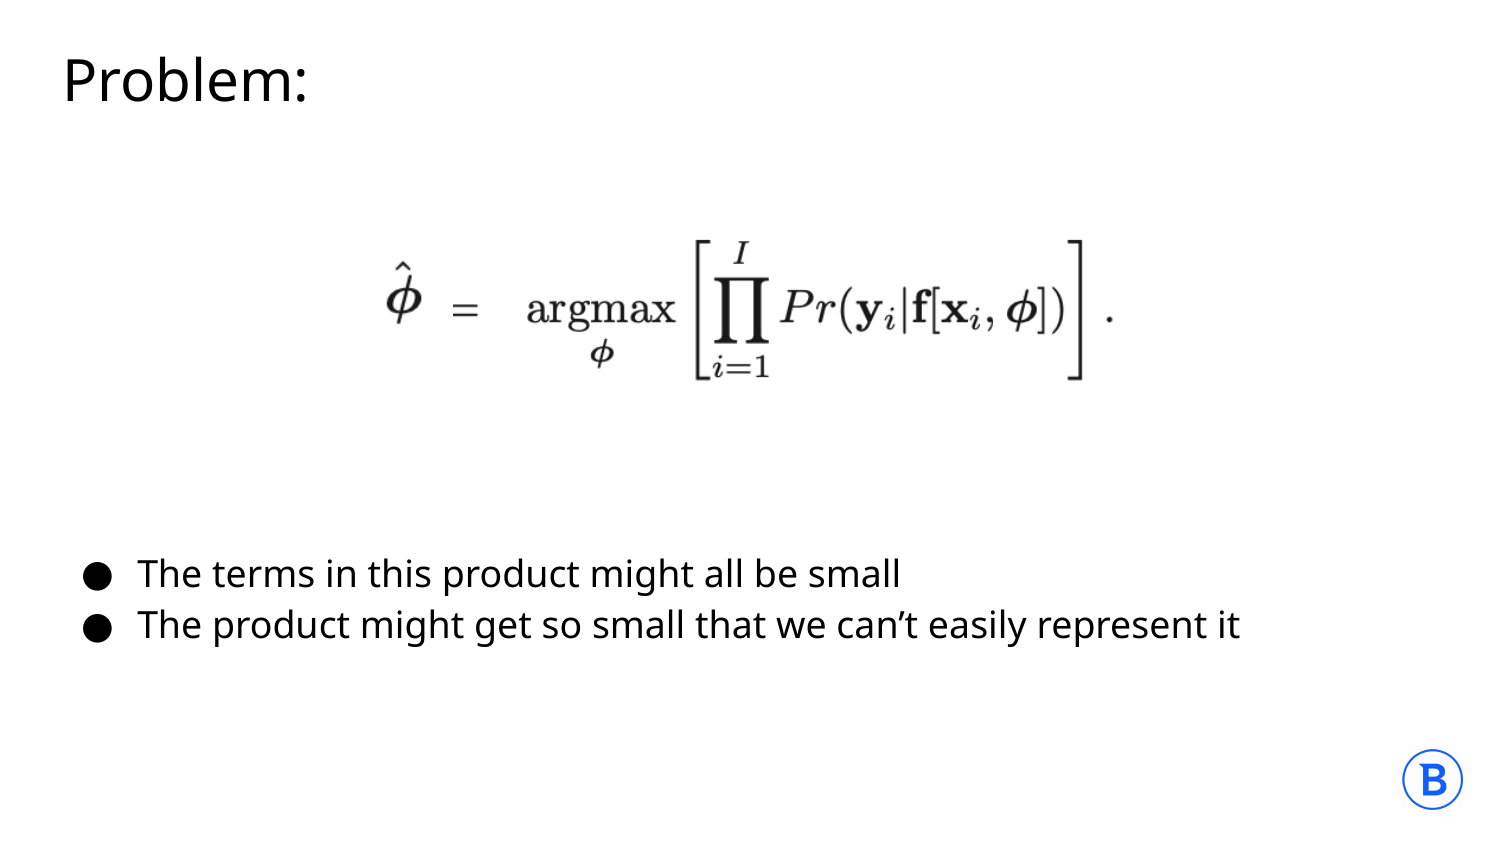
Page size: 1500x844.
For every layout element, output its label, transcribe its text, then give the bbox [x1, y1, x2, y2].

list The terms in this product might all be small The product might get so small that we can’t easily represent it [51, 537, 1449, 750]
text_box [315, 221, 1185, 407]
title Problem: [51, 35, 1449, 130]
picture [1402, 749, 1463, 810]
